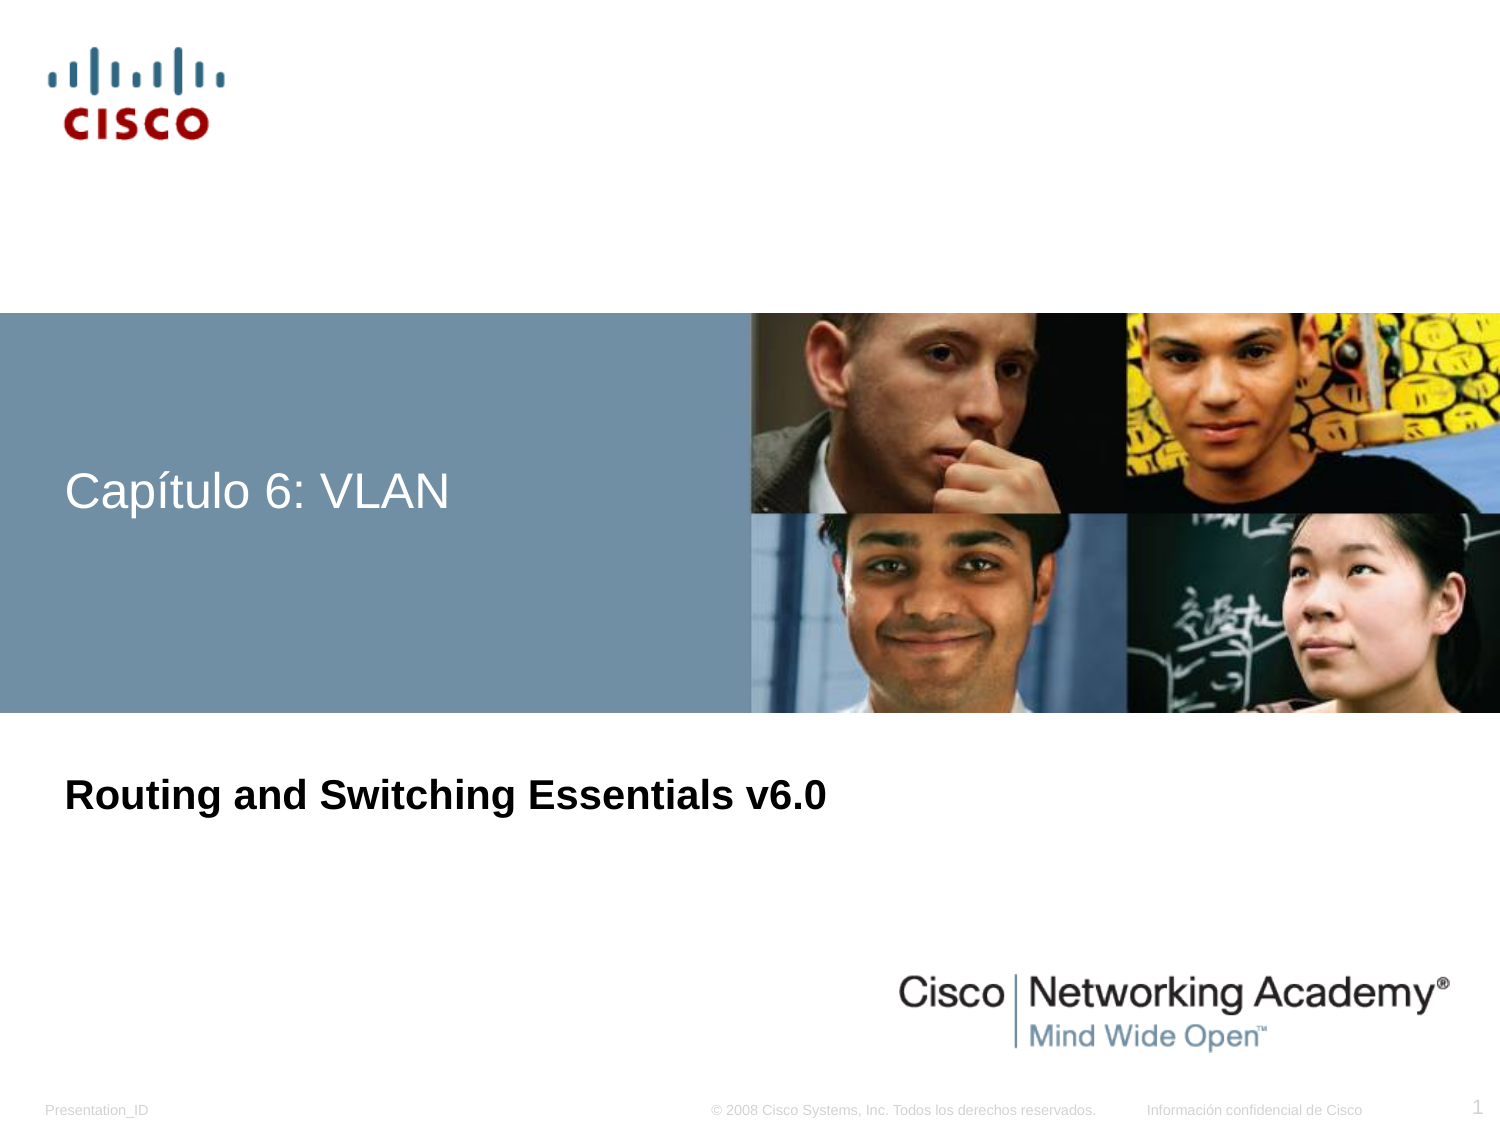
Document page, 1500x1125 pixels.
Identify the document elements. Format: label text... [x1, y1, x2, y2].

picture [0, 313, 1500, 713]
title Capítulo 6: VLAN [51, 371, 684, 615]
subtitle Routing and Switching Essentials v6.0 [51, 766, 1165, 875]
picture [40, 19, 233, 168]
picture [899, 974, 1450, 1053]
